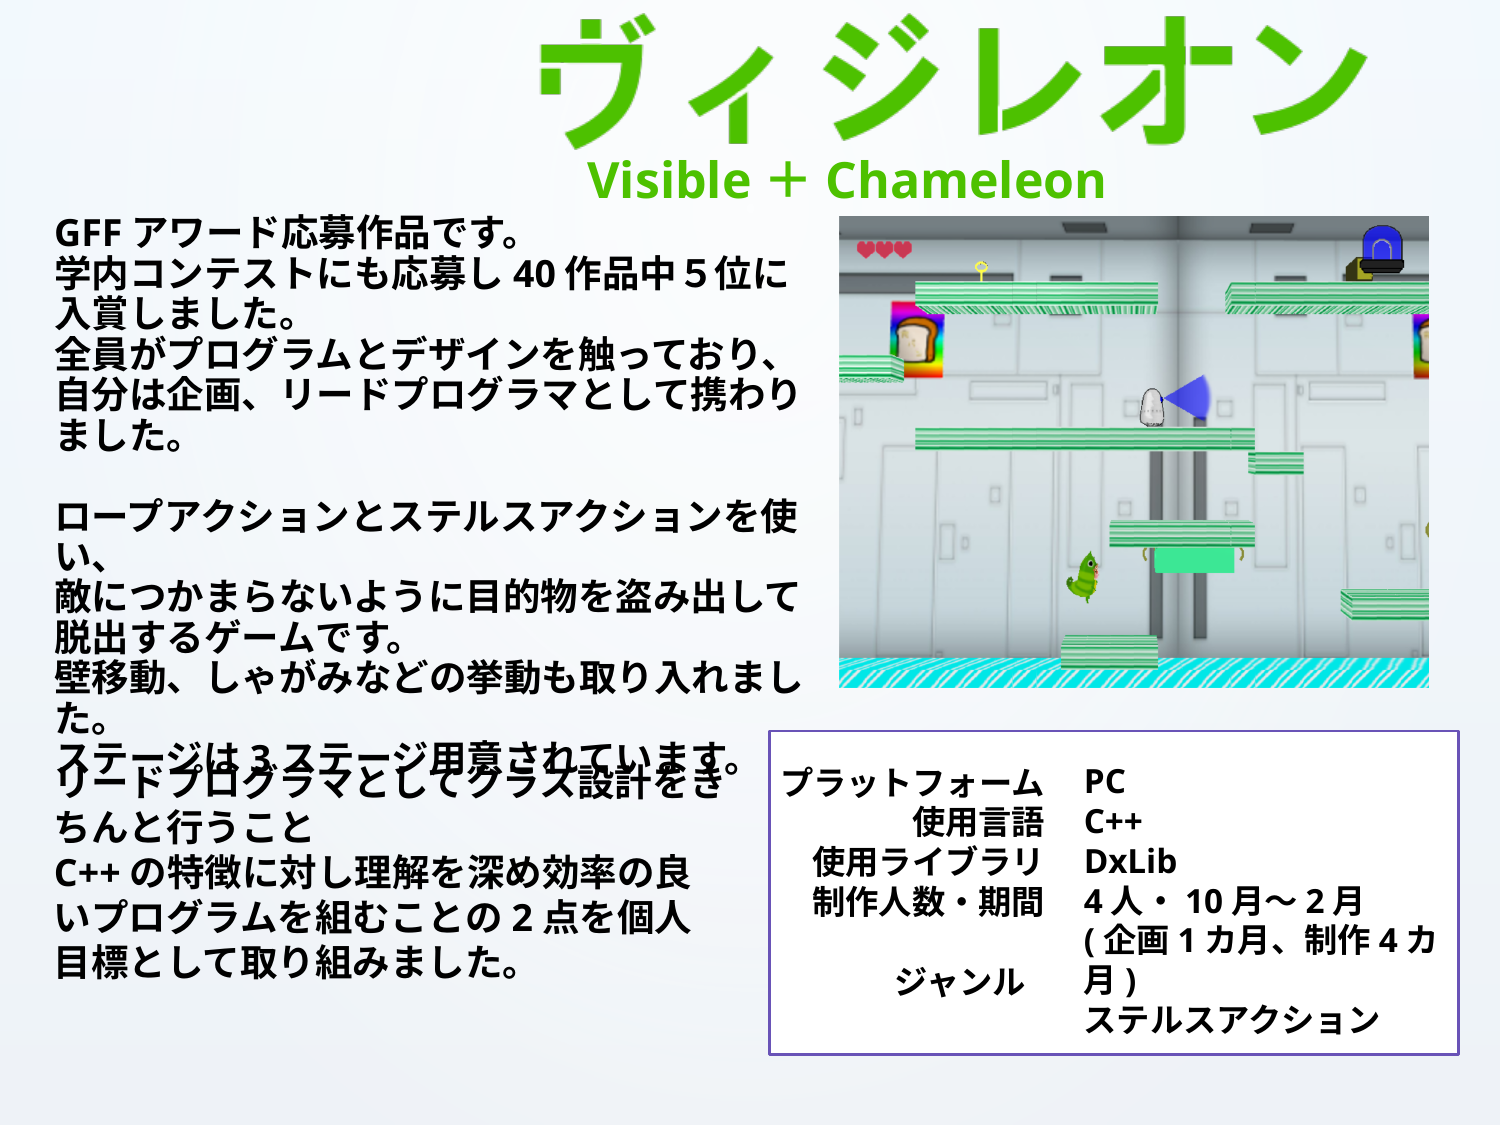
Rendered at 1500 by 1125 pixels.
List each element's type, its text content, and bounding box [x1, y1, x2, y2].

text_box リードプログラマとしてクラス設計をきちんと行うこと C++の特徴に対し理解を深め効率の良いプログラムを組むことの2点を個人目標として取り組みました。 [39, 751, 656, 992]
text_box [661, 730, 1492, 1055]
picture [501, 0, 1429, 689]
subtitle GFFアワード応募作品です。 学内コンテストにも応募し40作品中５位に 入賞しました。 全員がプログラムとデザインを触っており、自分は企画、リードプログラマとして携わりました。 ロープアクションとステルスアクションを使い、 敵につかまらないように目的物を盗み出して 脱出するゲームです。 壁移動、しゃがみなどの挙動も取り入れました。 ステージは3ステージ用意されています。 [39, 206, 821, 660]
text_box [0, 0, 1500, 1125]
